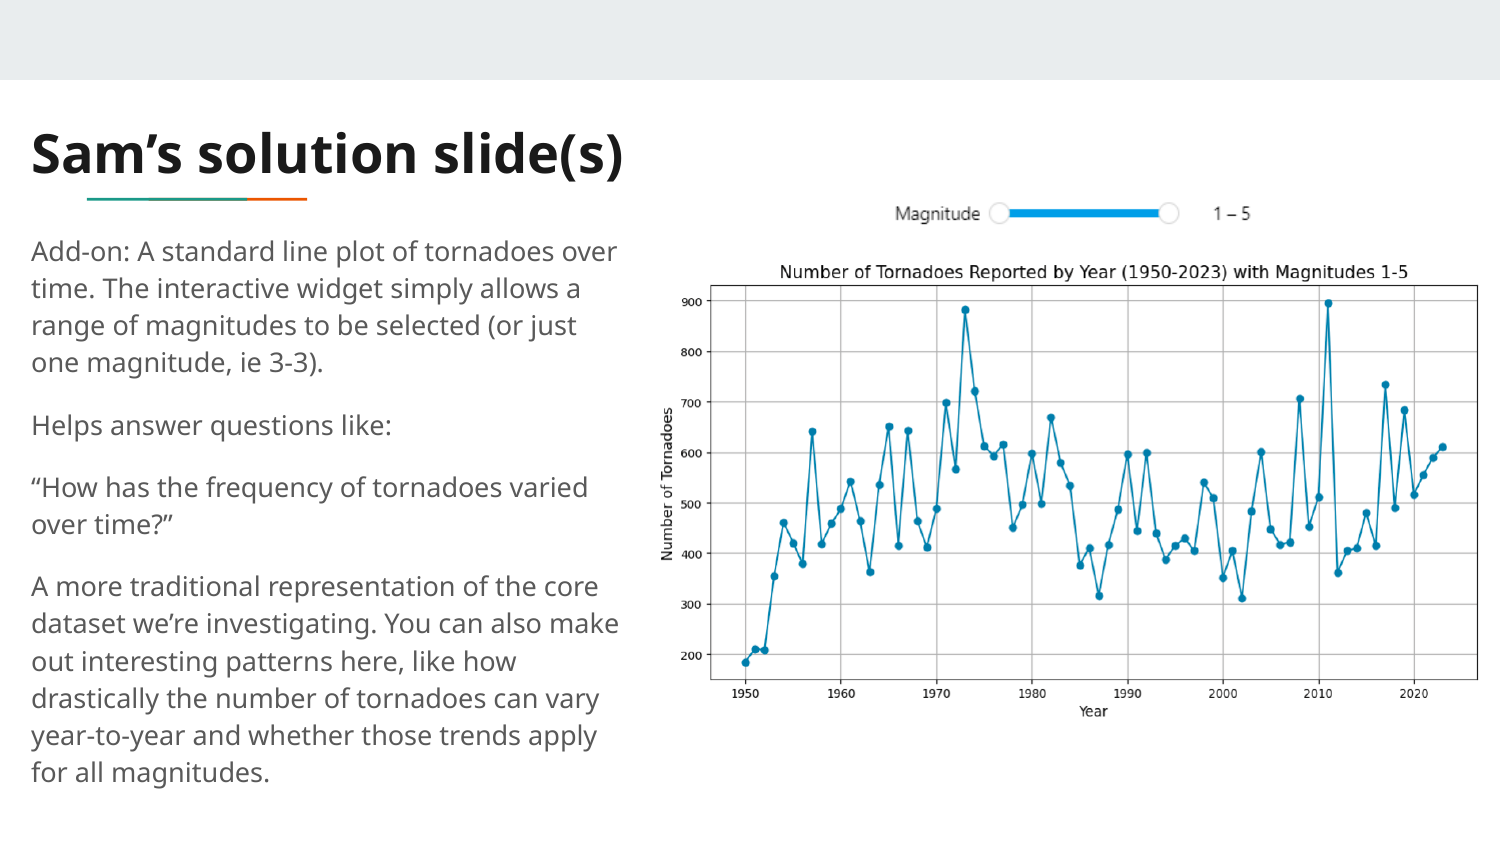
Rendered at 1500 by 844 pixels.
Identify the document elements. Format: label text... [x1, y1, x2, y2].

picture [653, 192, 1488, 721]
list Add-on: A standard line plot of tornadoes over time. The interactive widget simply allows a range of magnitudes to be selected (or just one magnitude, ie 3-3). Helps answer questions like: “How has the frequency of tornadoes varied over time?” A more traditional representation of the core dataset we’re investigating. You can also make out interesting patterns here, like how drastically the number of tornadoes can vary year-to-year and whether those trends apply for all magnitudes. [16, 214, 635, 807]
title Sam’s solution slide(s) [16, 103, 947, 210]
